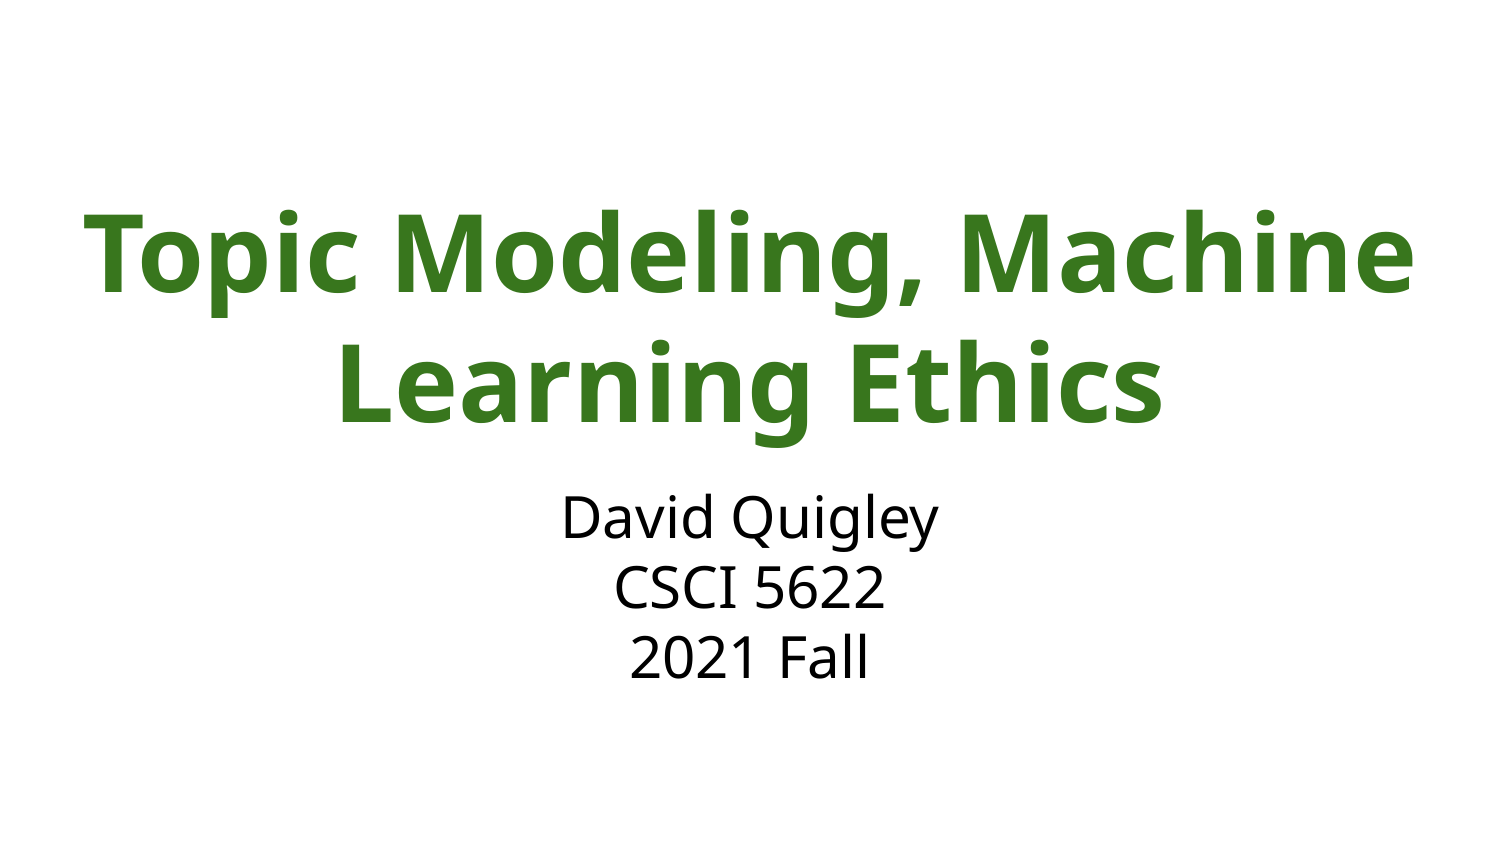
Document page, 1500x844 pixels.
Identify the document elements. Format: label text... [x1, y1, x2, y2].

title Topic Modeling, Machine Learning Ethics [51, 122, 1449, 459]
subtitle David Quigley CSCI 5622 2021 Fall [51, 464, 1449, 595]
